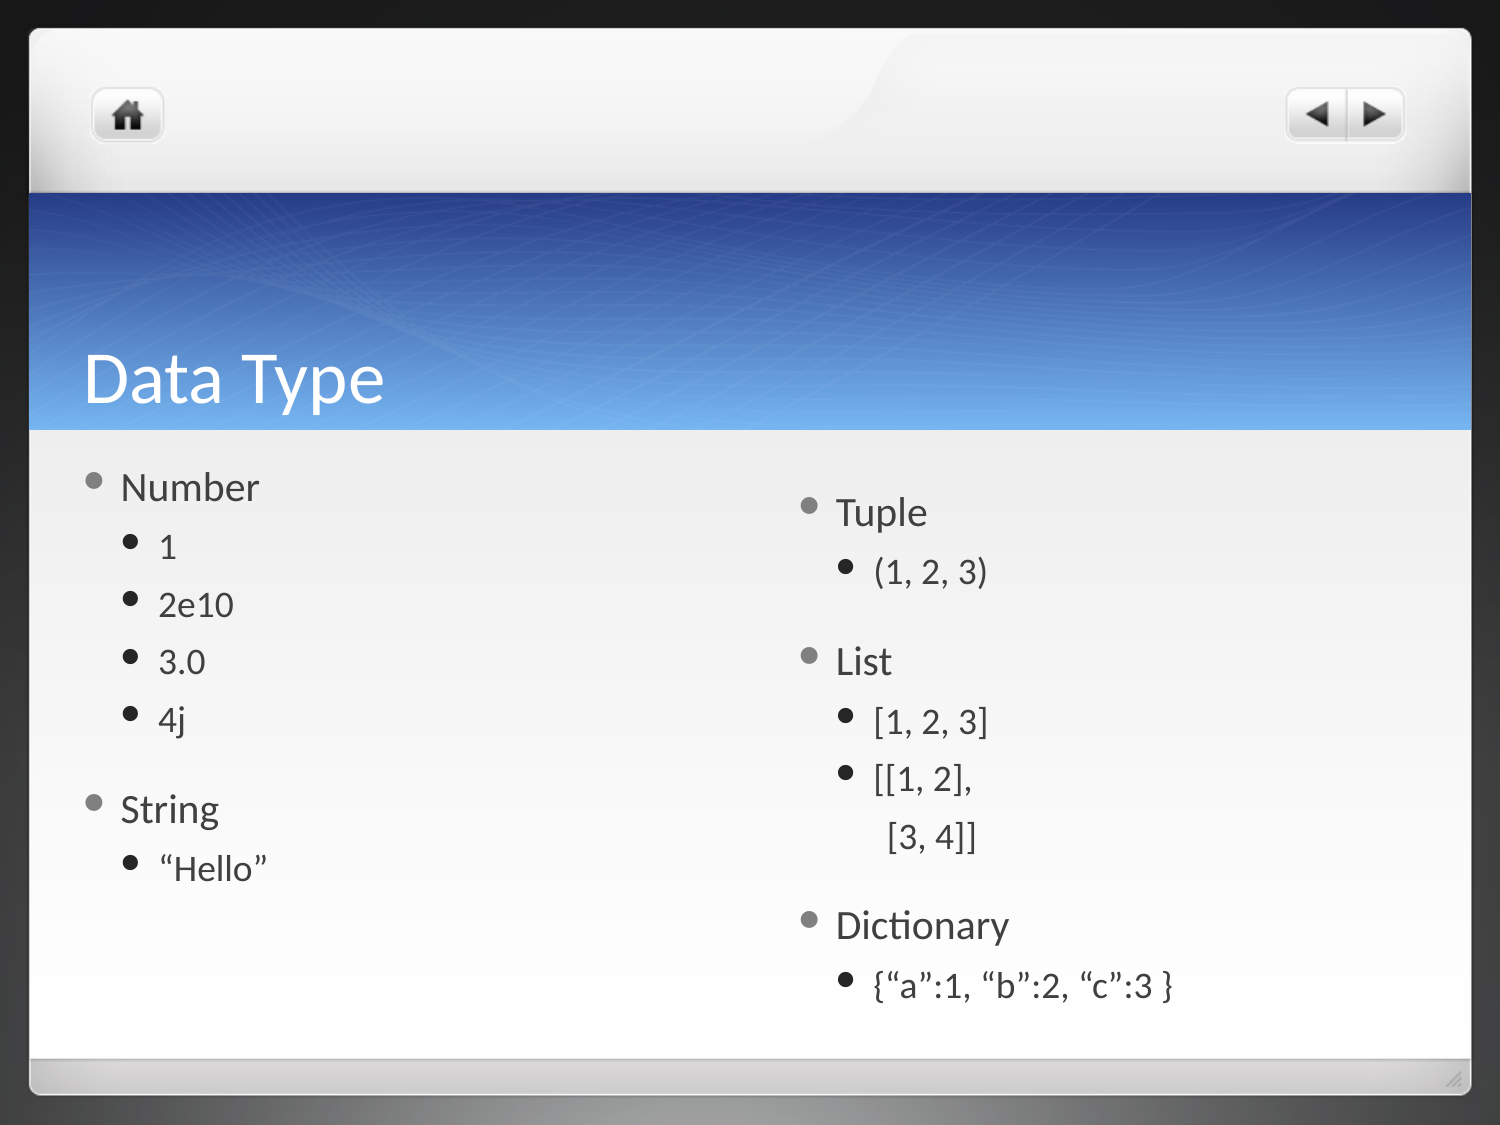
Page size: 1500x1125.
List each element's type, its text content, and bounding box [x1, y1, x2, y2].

text_box Tuple (1, 2, 3) List [1, 2, 3] [[1, 2], [3, 4]] Dictionary {“a”:1, “b”:2, “c”:3 } [783, 477, 1457, 1050]
list Number 1 2e10 3.0 4j String “Hello” [68, 452, 784, 1025]
picture [0, 0, 1500, 1125]
title Data Type [68, 238, 1432, 427]
